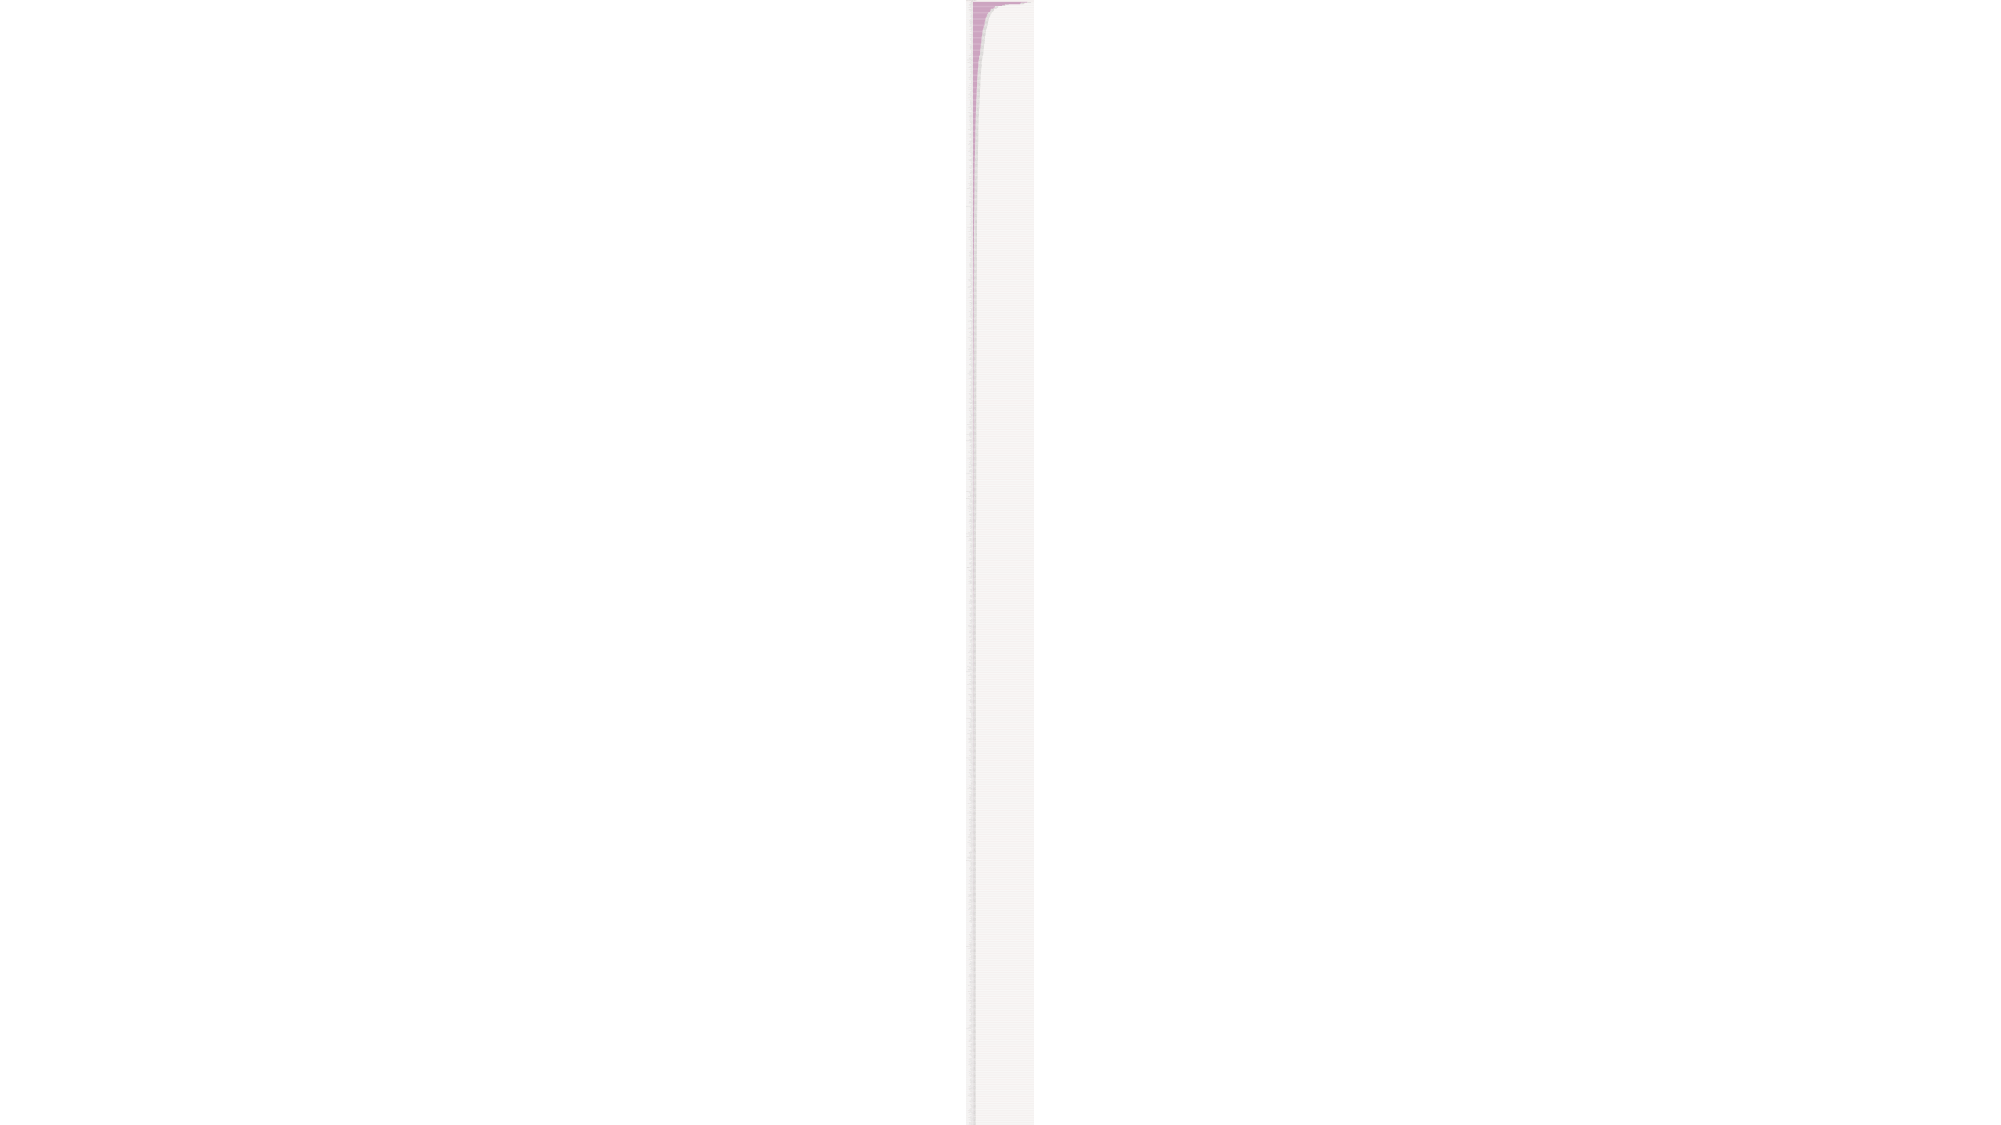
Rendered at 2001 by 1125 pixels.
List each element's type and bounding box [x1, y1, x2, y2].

picture [965, 0, 1034, 1125]
